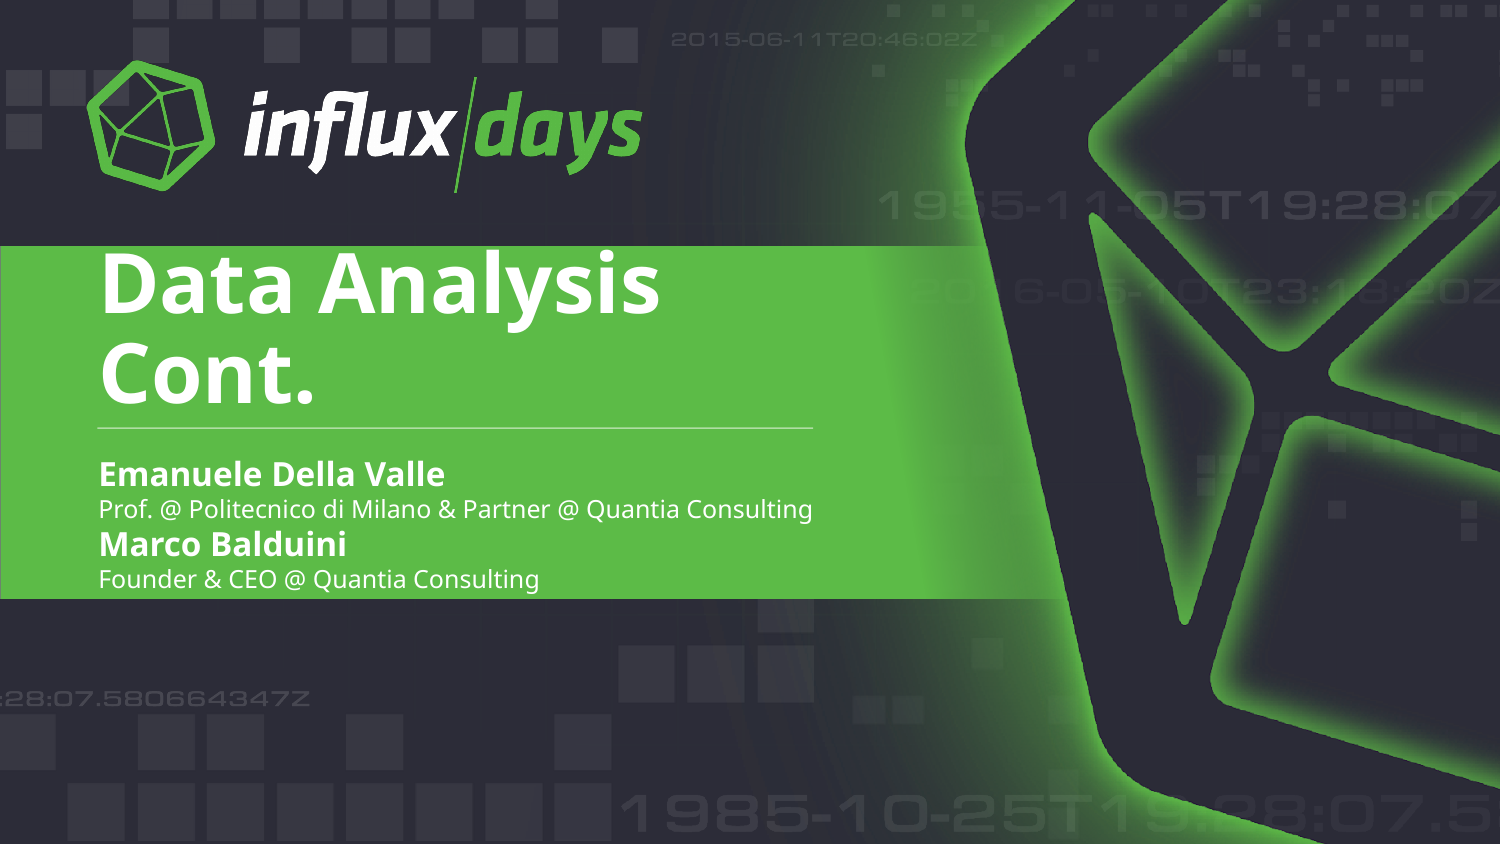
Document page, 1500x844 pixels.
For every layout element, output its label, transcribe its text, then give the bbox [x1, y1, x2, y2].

subtitle Emanuele Della Valle Prof. @ Politecnico di Milano & Partner @ Quantia Consulting Marco Balduini Founder & CEO @ Quantia Consulting [98, 453, 1085, 613]
title Data Analysis Cont. [98, 251, 814, 422]
picture [0, 0, 1500, 844]
